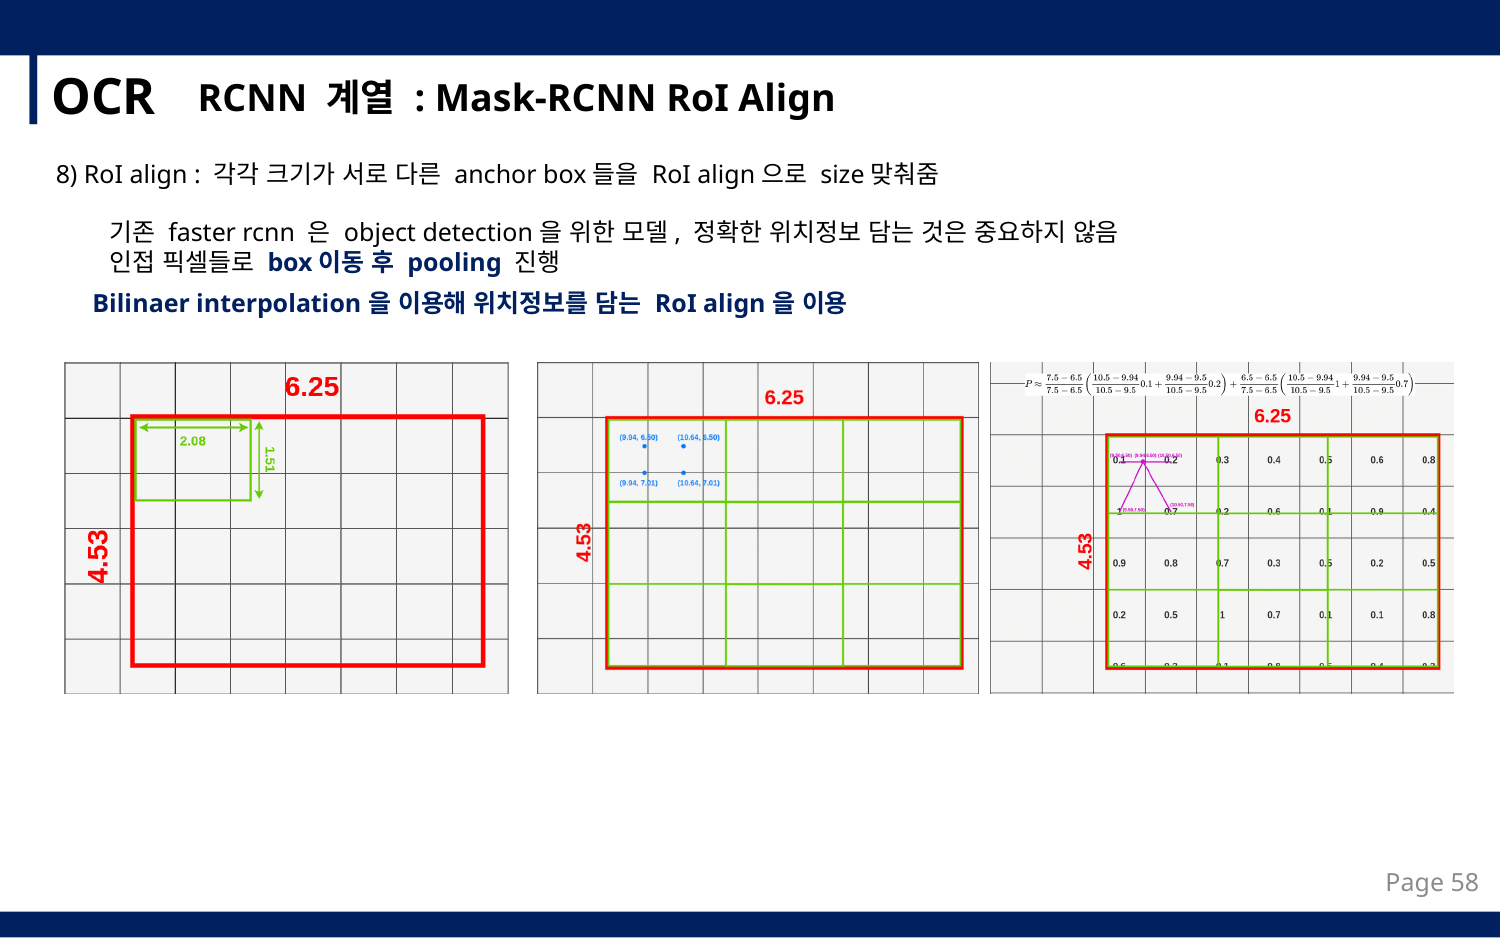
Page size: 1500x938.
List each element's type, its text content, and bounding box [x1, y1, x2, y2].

text_box 8) RoI align : 각각 크기가 서로 다른 anchor box들을 RoI align으로 size맞춰줌 [40, 151, 1483, 197]
text_box RCNN 계열 : Mask-RCNN RoI Align [182, 67, 1235, 127]
text_box Bilinaer interpolation을 이용해 위치정보를 담는 RoI align을 이용 [77, 279, 893, 325]
slide_number Page 58 [1144, 858, 1495, 909]
text_box OCR [36, 57, 171, 133]
text_box 기존 faster rcnn 은 object detection을 위한 모델, 정확한 위치정보 담는 것은 중요하지 않음 인접 픽셀들로 box이동 후 pooling 진행 [94, 208, 1135, 284]
text_box [27, 43, 39, 126]
picture [537, 362, 980, 694]
picture [64, 362, 509, 694]
picture [990, 362, 1454, 694]
